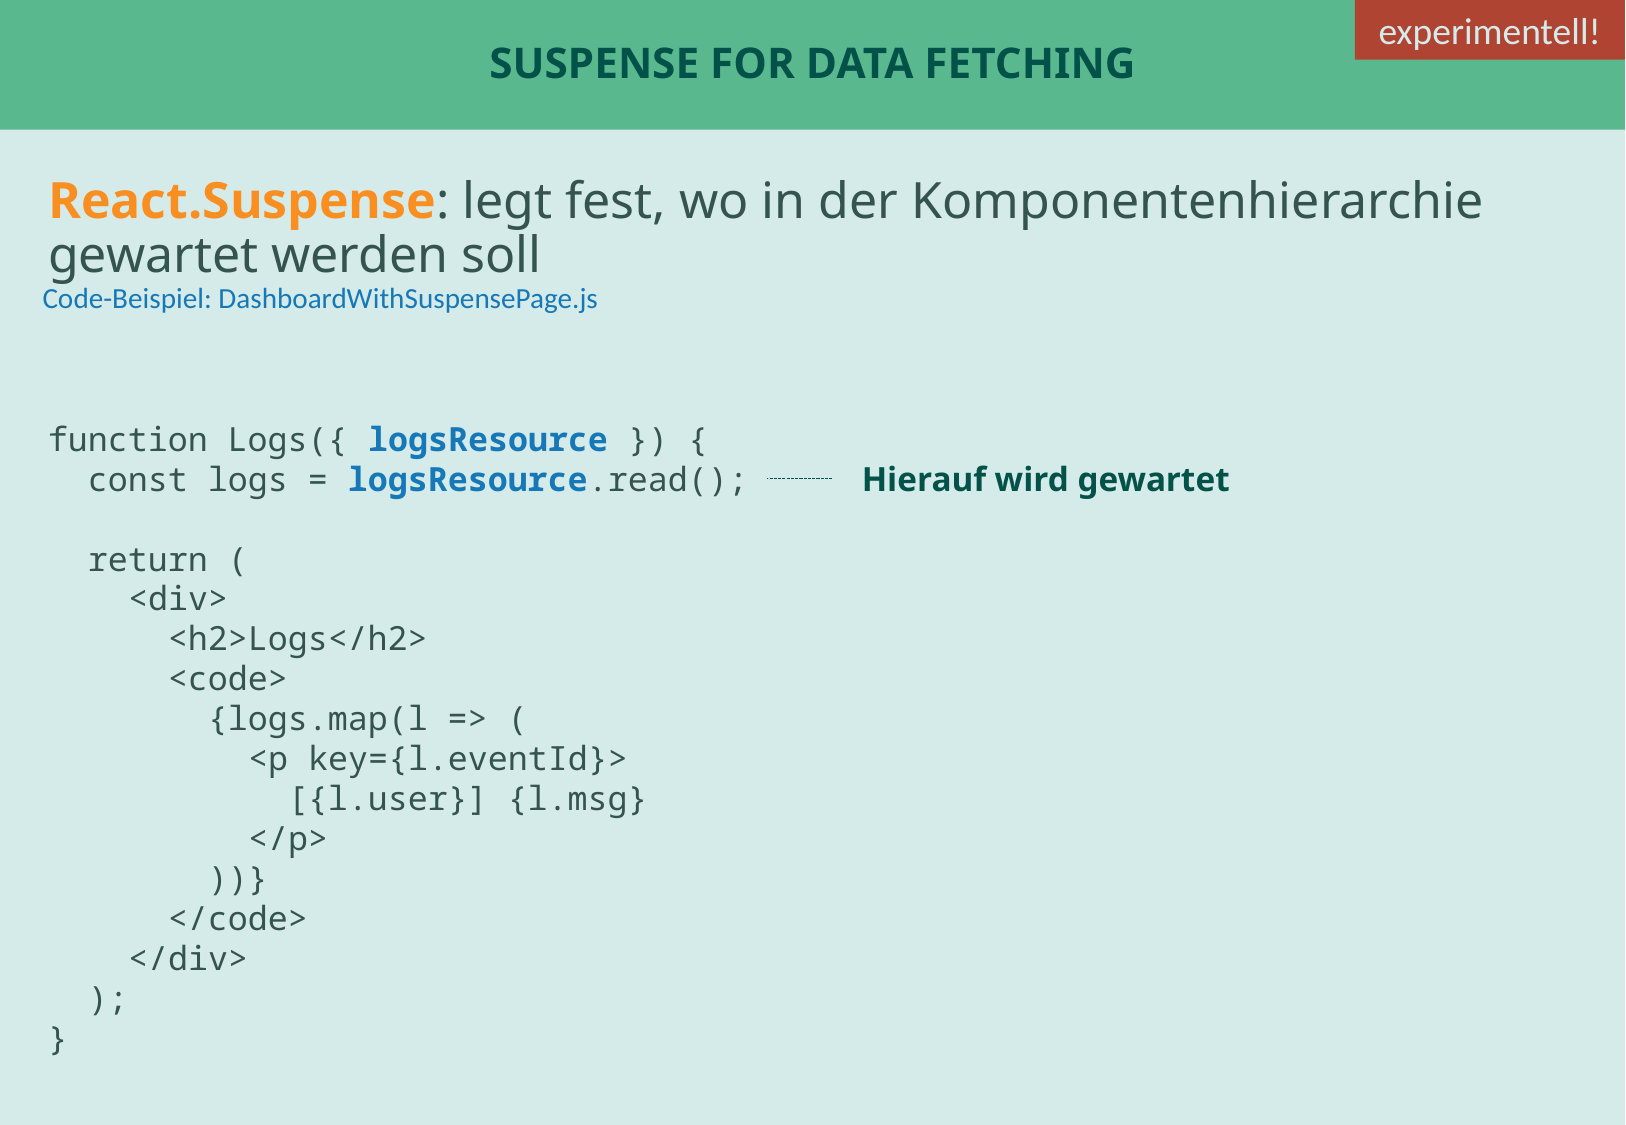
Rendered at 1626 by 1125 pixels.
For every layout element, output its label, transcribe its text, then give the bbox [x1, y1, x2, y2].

list React.Suspense: legt fest, wo in der Komponentenhierarchie gewartet werden soll [33, 168, 1592, 1043]
text_box experimentell! [1354, 0, 1625, 60]
text_box Code-Beispiel: DashboardWithSuspensePage.js [27, 271, 642, 322]
title Suspense For Data Fetching [0, 0, 1625, 130]
text_box Hierauf wird gewartet [847, 450, 1625, 506]
text_box function Logs({ logsResource }) { const logs = logsResource.read(); return ( <div> <h2>Logs</h2> <code> {logs.map(l => ( <p key={l.eventId}> [{l.user}] {l.msg} </p> ))} </code> </div> ); } [33, 410, 813, 1064]
